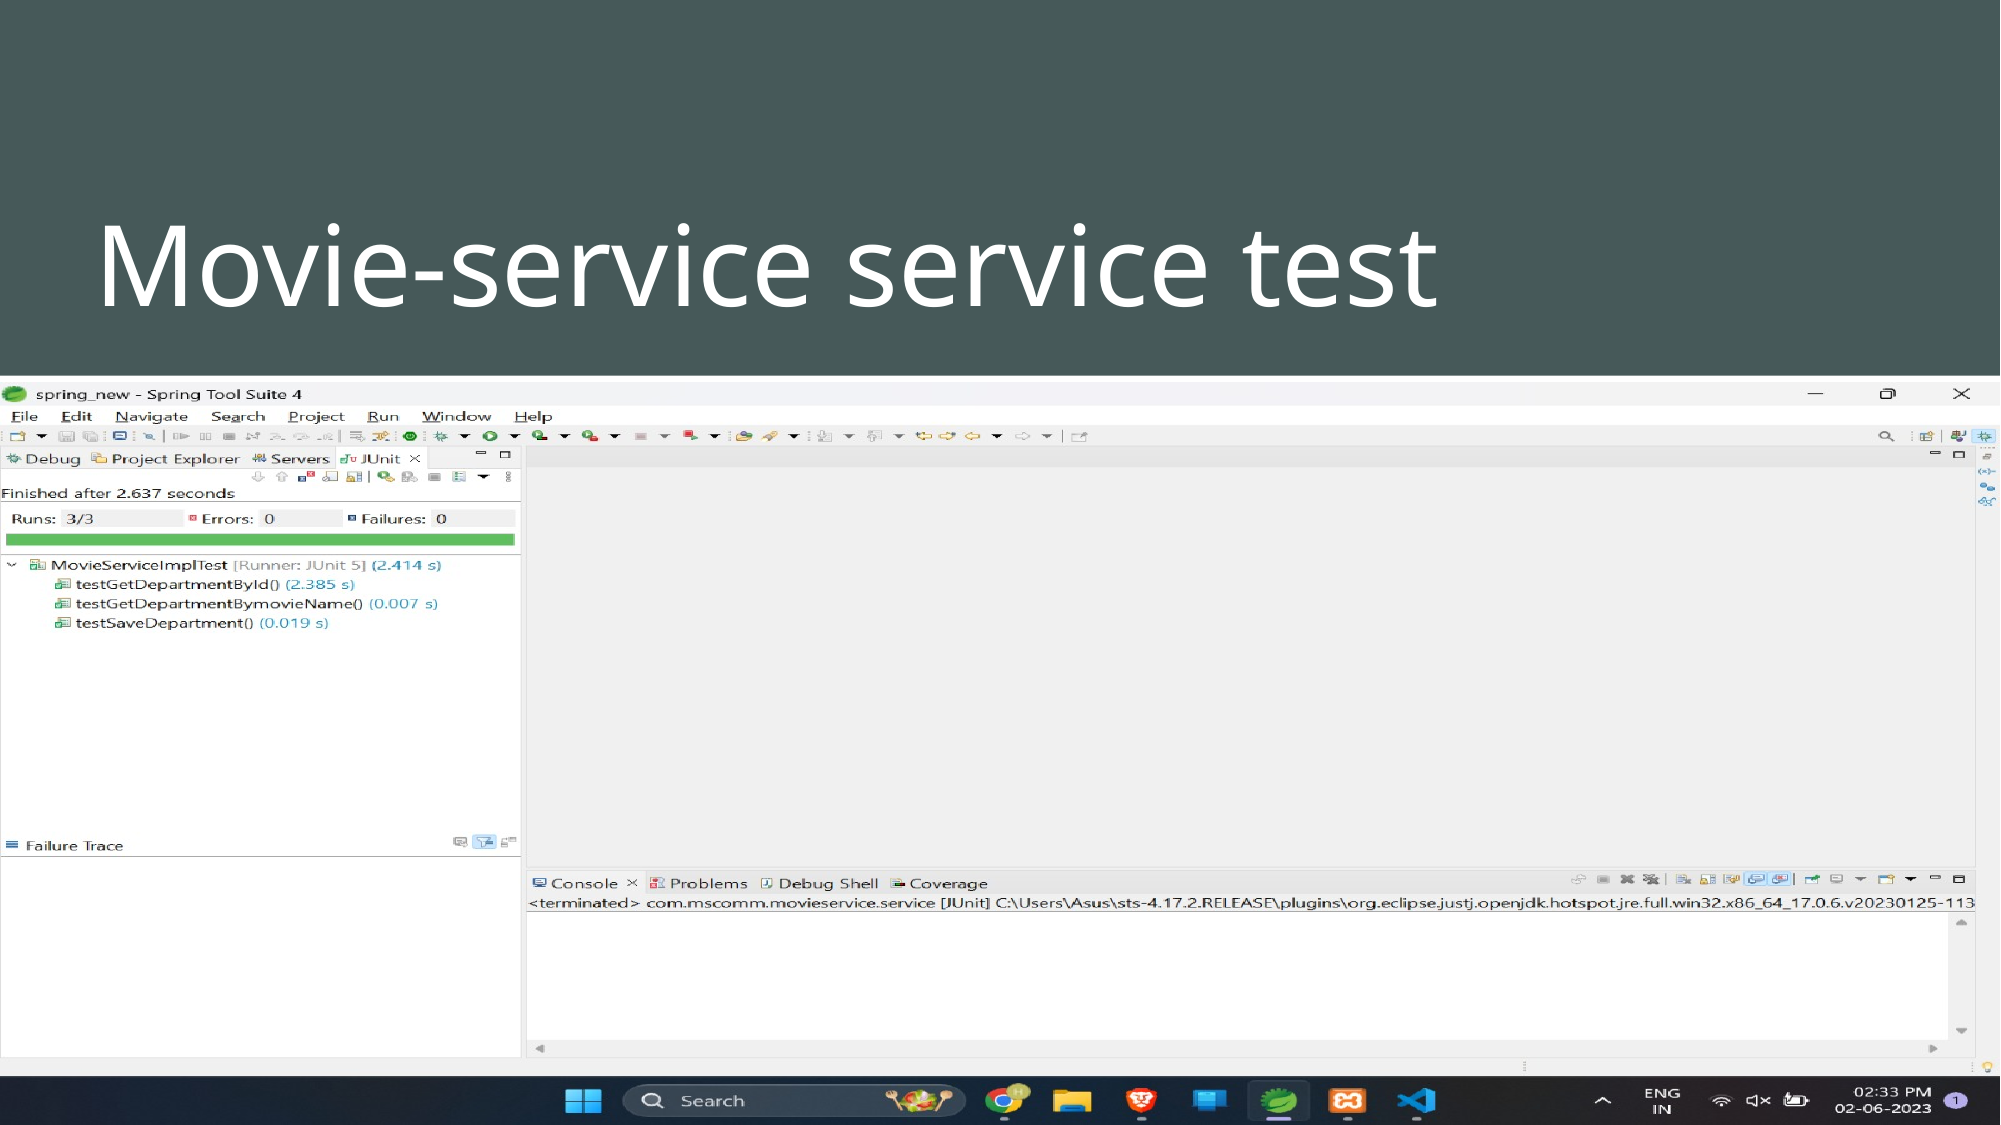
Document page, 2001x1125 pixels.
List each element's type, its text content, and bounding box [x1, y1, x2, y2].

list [0, 382, 2000, 1125]
title Movie-service service test [79, 59, 1863, 337]
